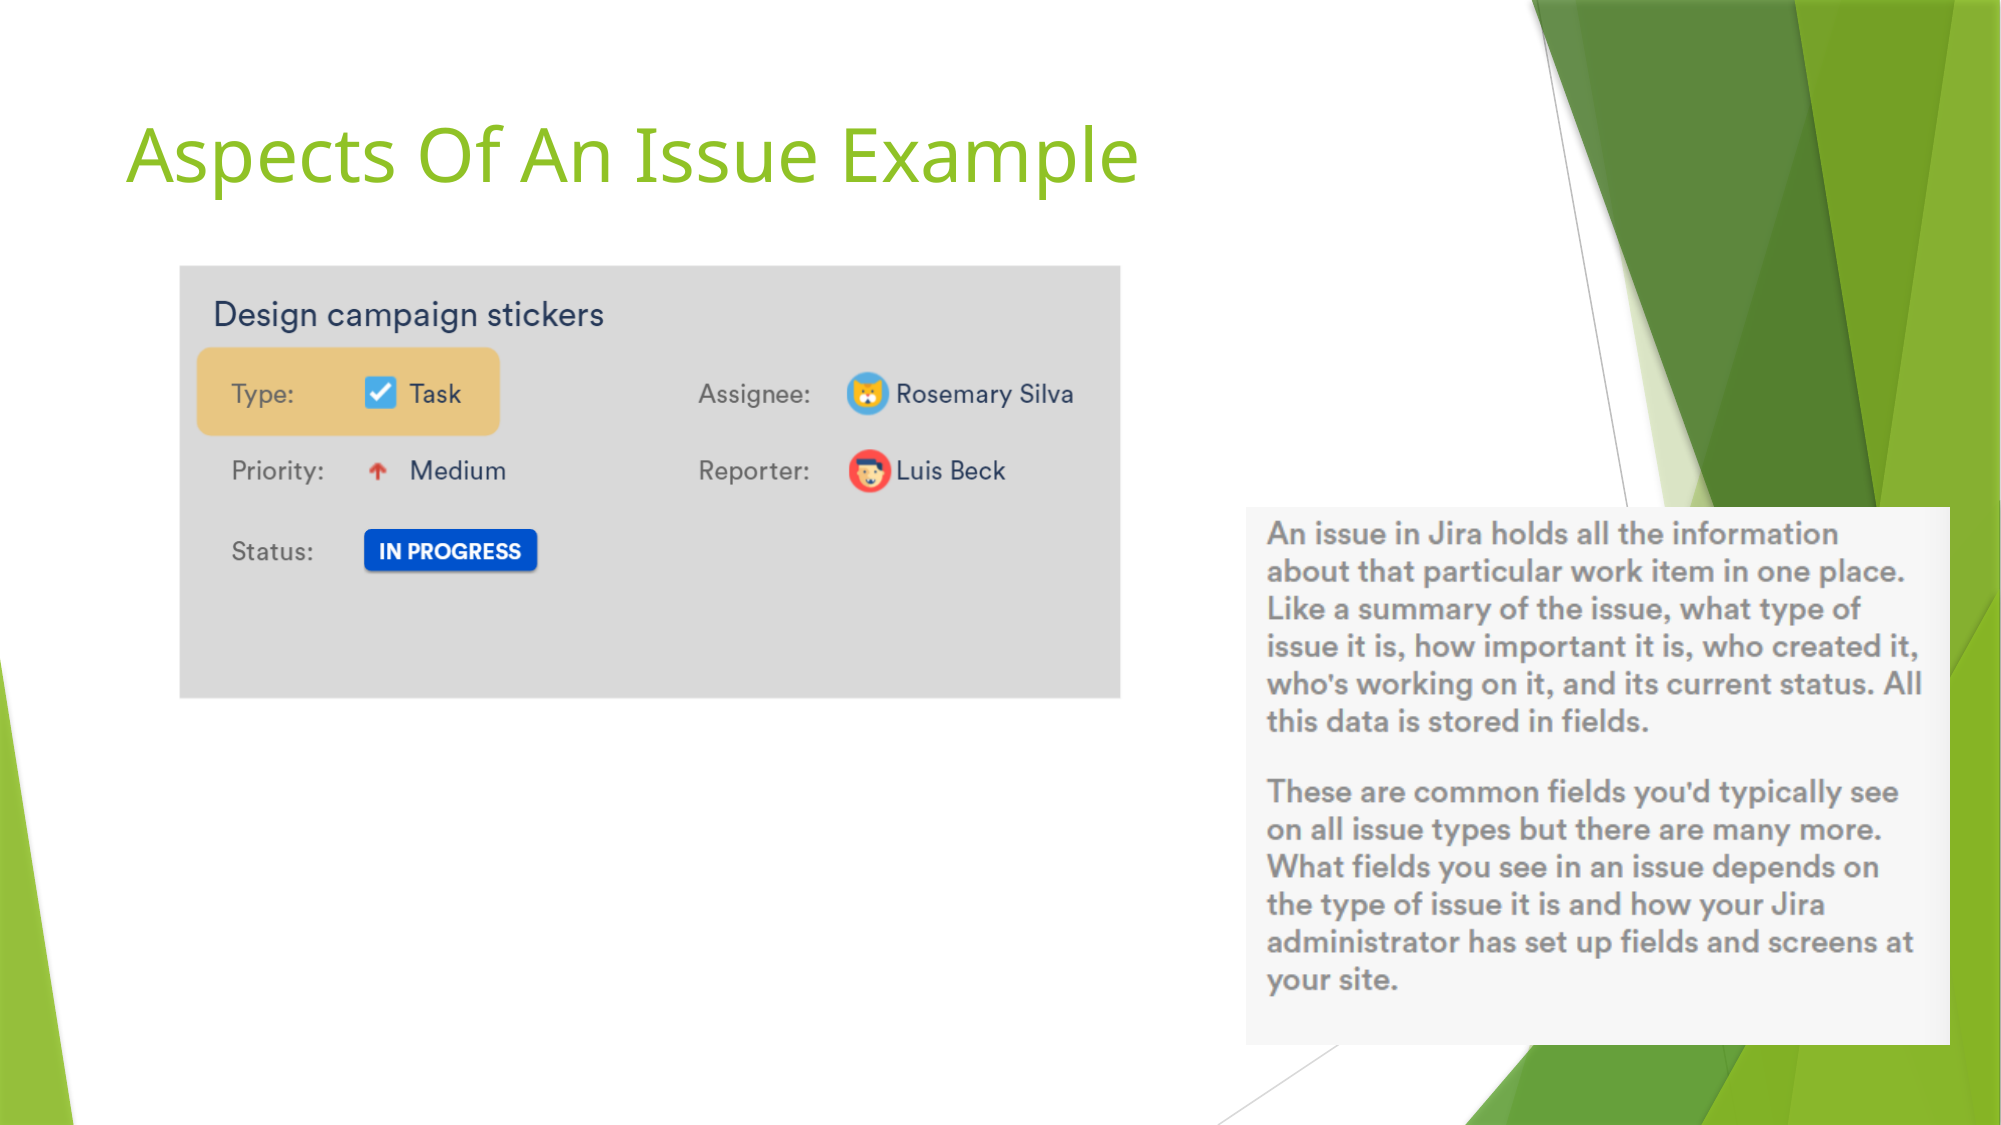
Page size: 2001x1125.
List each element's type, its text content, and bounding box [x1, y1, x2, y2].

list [110, 207, 1232, 743]
title Aspects Of An Issue Example [111, 99, 1522, 317]
picture [1246, 506, 1951, 1046]
